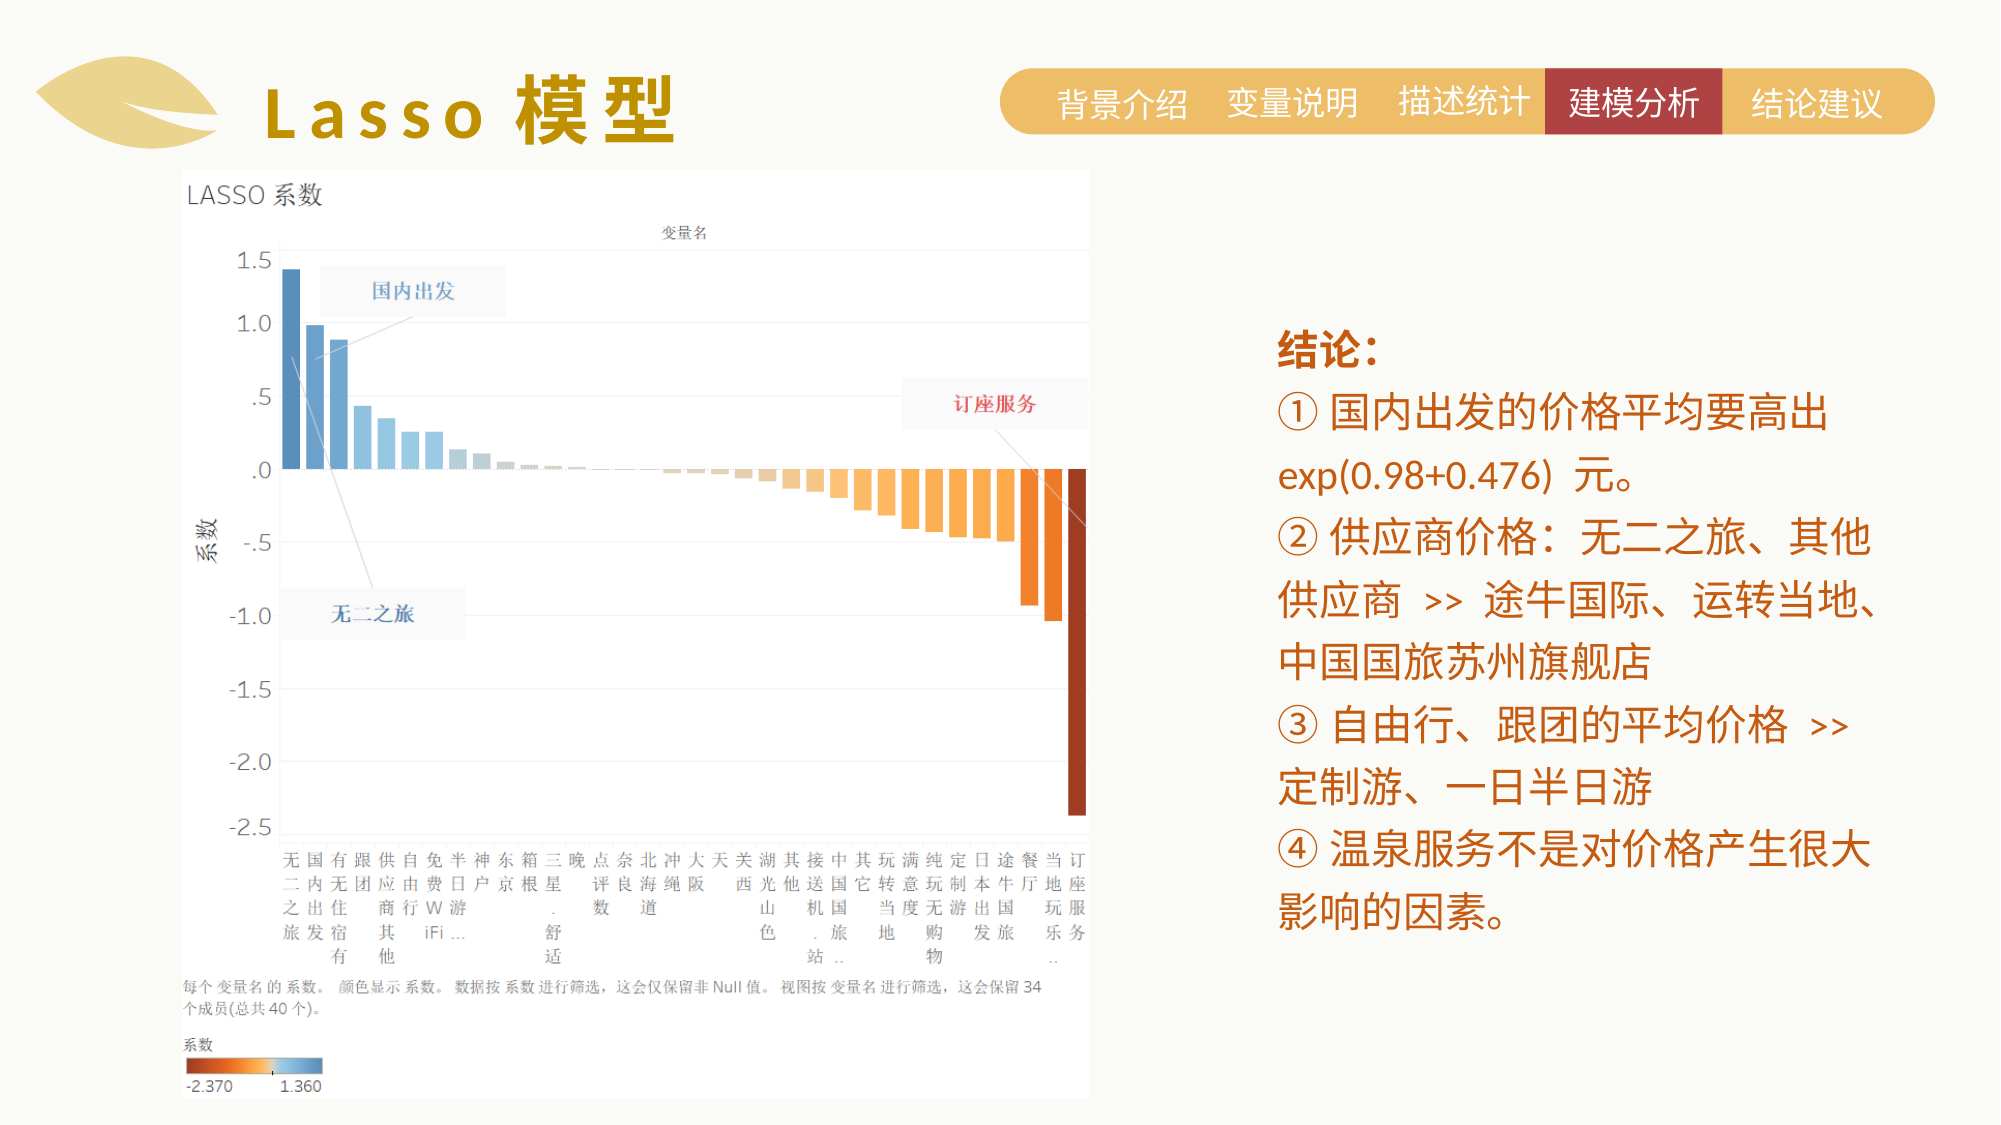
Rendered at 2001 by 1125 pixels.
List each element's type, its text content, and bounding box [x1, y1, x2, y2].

text_box [998, 67, 1919, 136]
text_box Lasso模型 [250, 56, 693, 161]
text_box 描述统计 [1384, 72, 1581, 128]
text_box 背景介绍 [1041, 76, 1238, 132]
text_box 结论建议 [1736, 76, 1933, 131]
text_box [1933, 87, 1937, 116]
text_box [35, 56, 218, 149]
text_box [1544, 67, 1723, 74]
text_box 结论： ①国内出发的价格平均要高出exp(0.98+0.476) 元。 ②供应商价格：无二之旅、其他供应商 >> 途牛国际、运转当地、中国国旅苏州旗舰店 ③自由行、跟团的平均价格 >> 定制游、一日半日游 ④温泉服务不是对价格产生很大影响的因素。 [1263, 303, 1898, 944]
text_box [1544, 128, 1723, 135]
text_box [1723, 67, 1925, 76]
picture [182, 170, 1089, 1098]
text_box 变量说明 [1211, 74, 1408, 130]
text_box 建模分析 [1553, 74, 1750, 130]
